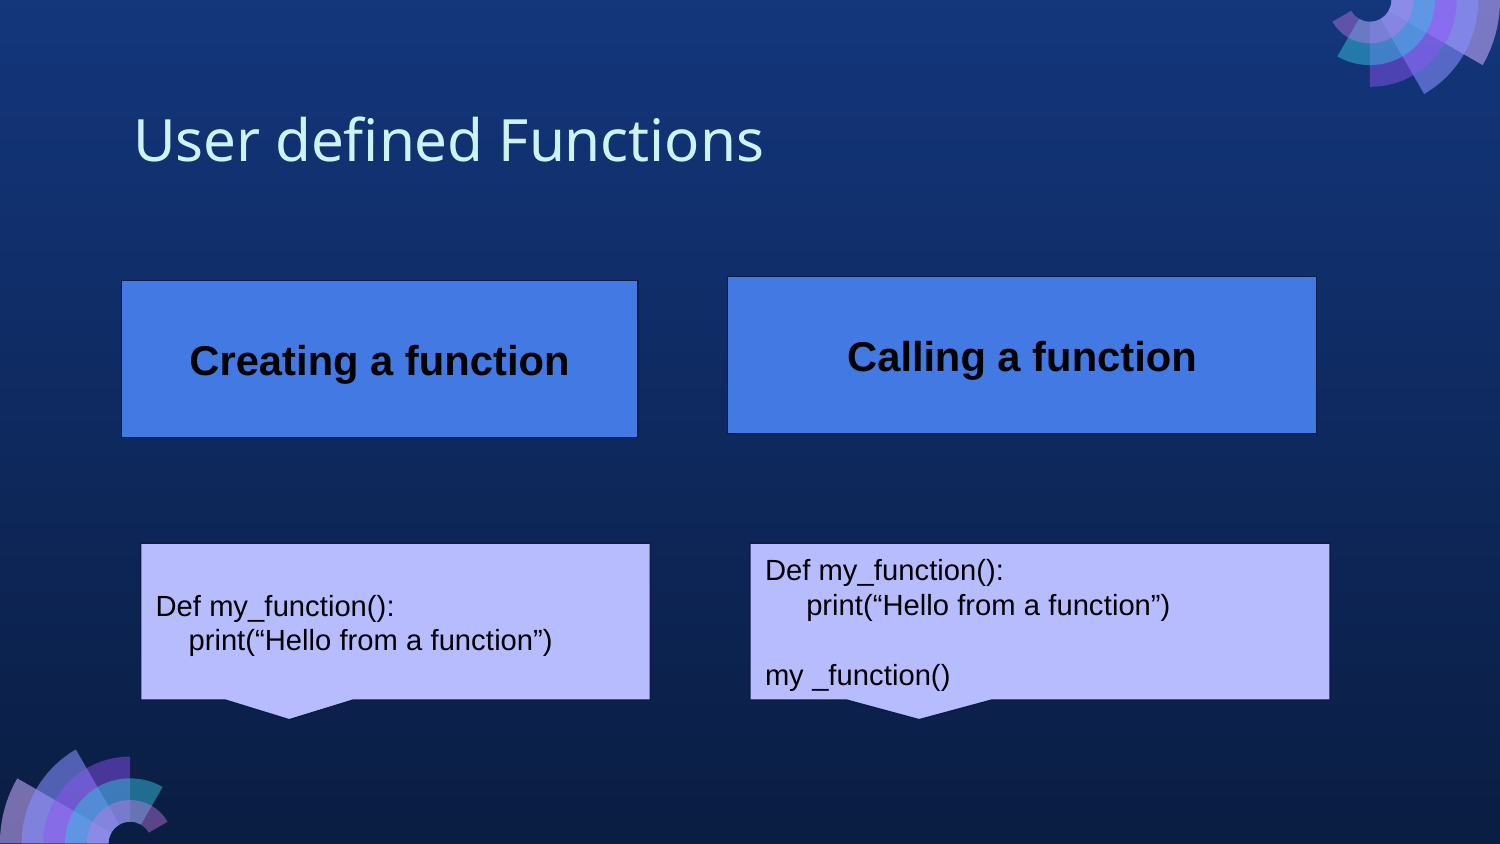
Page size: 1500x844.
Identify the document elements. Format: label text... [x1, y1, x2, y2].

text_box Def my_function(): print(“Hello from a function”) my _function() [749, 543, 1331, 720]
text_box Creating a function [121, 280, 639, 438]
title User defined Functions [118, 88, 1382, 183]
text_box Calling a function [727, 276, 1317, 434]
text_box Def my_function(): print(“Hello from a function”) [140, 543, 651, 720]
